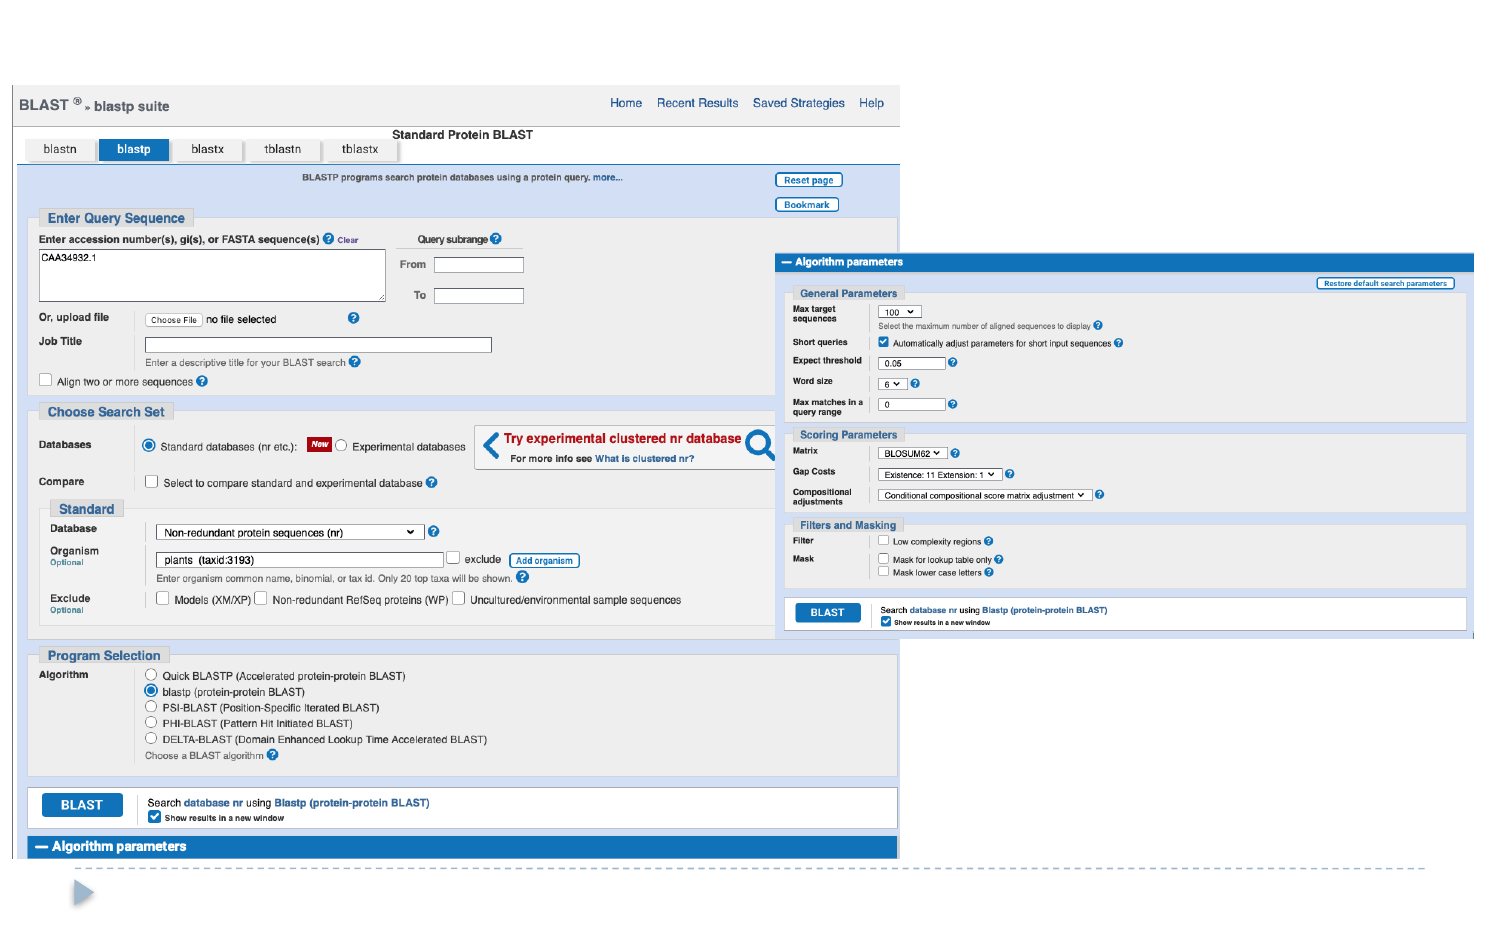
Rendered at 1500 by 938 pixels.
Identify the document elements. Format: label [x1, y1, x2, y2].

picture [11, 85, 1474, 859]
